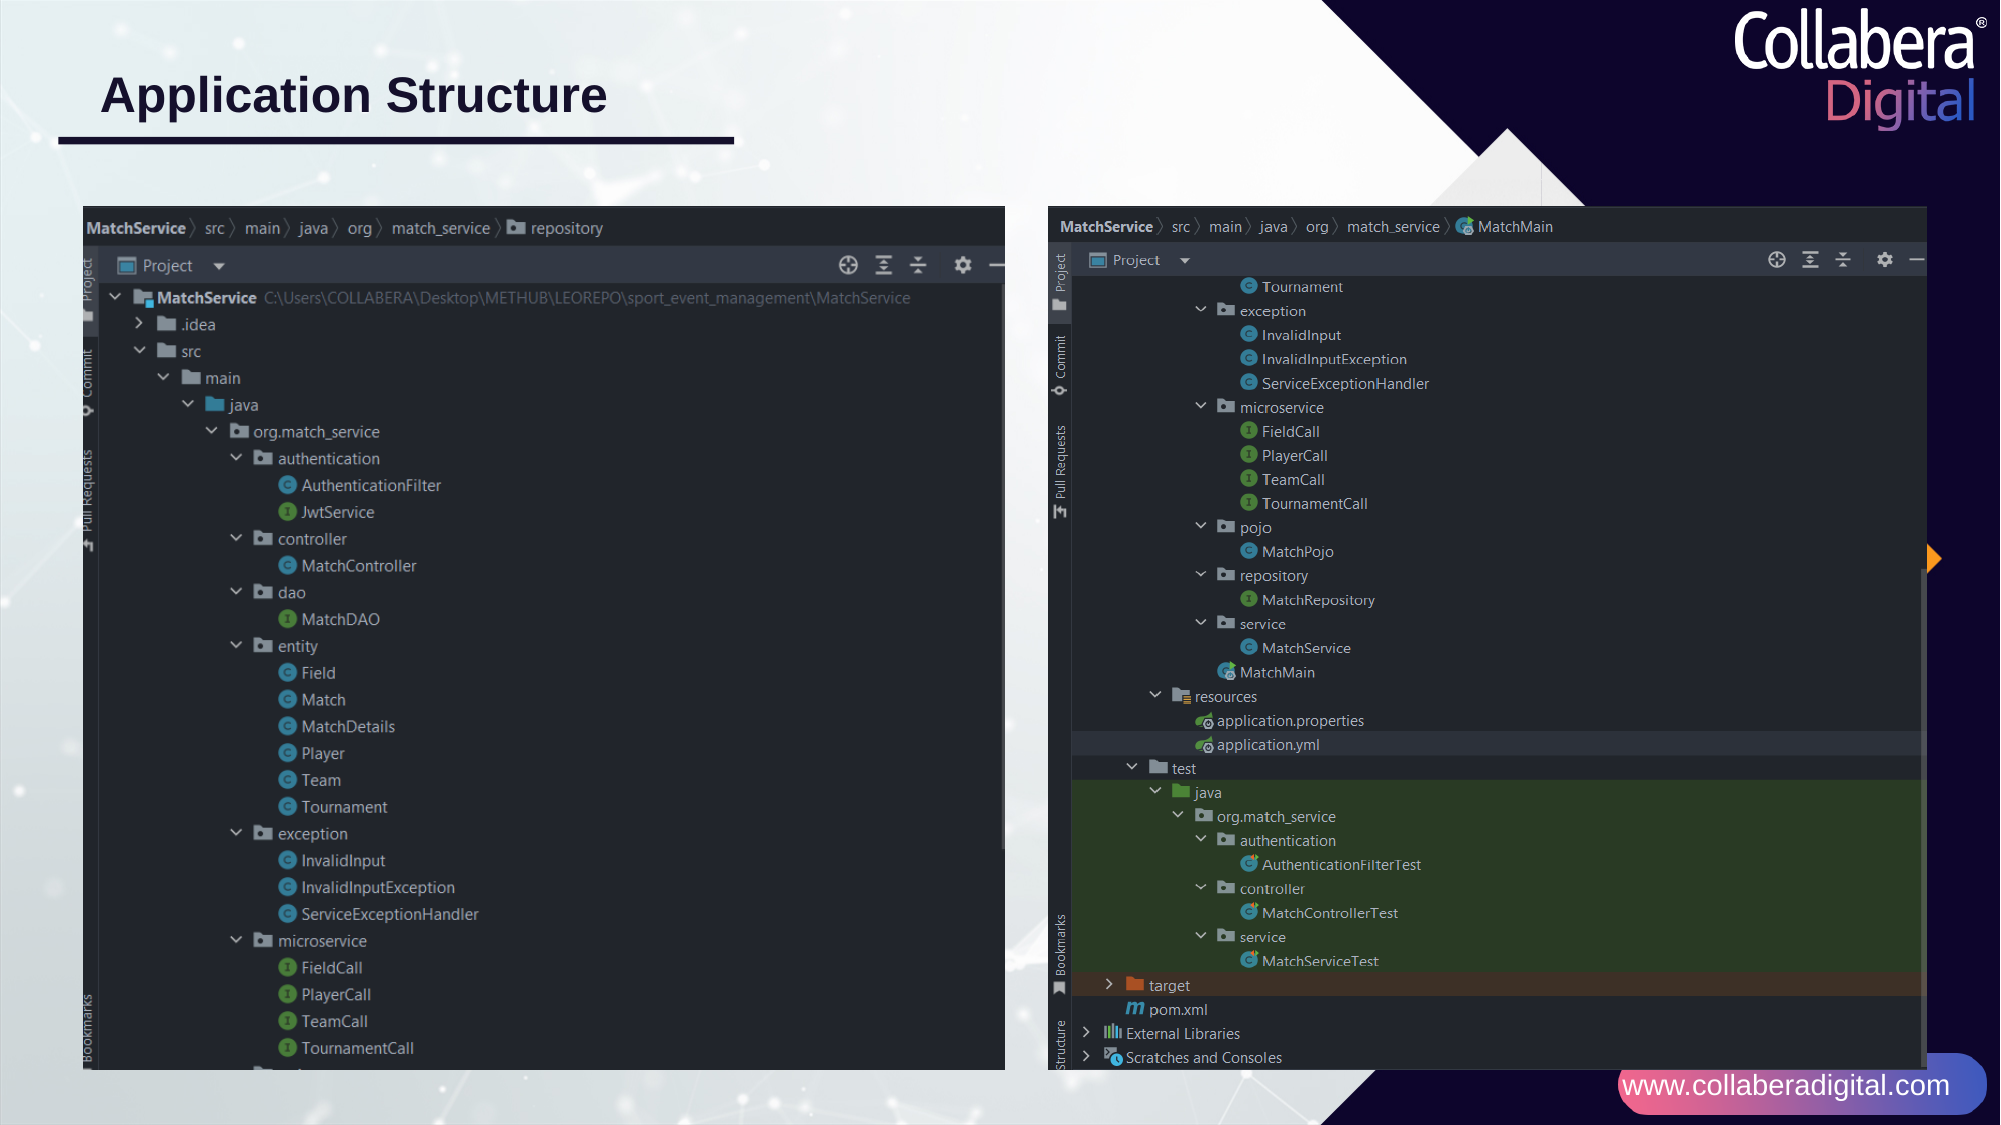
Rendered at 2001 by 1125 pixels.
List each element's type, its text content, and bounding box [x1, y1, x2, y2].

text_box [57, 136, 735, 145]
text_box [1618, 1053, 1987, 1115]
text_box Application Structure [85, 55, 907, 130]
picture [0, 0, 2000, 1125]
